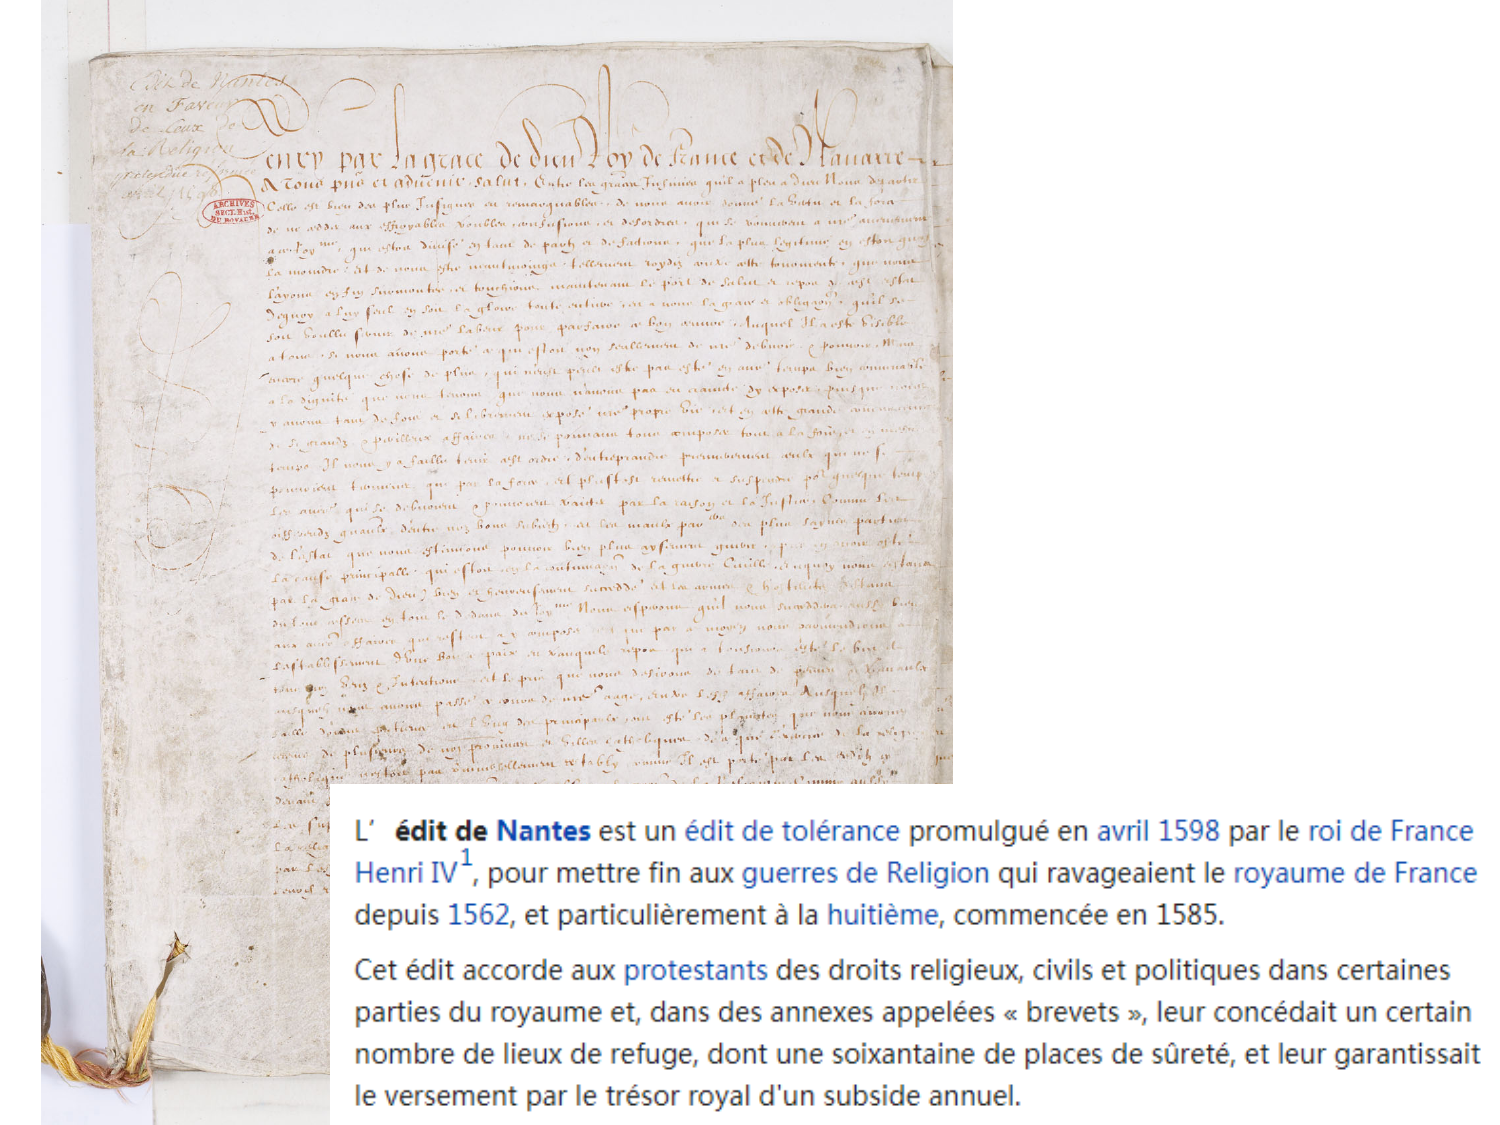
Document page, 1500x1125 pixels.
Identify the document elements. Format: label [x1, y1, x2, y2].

list [330, 784, 1500, 1125]
picture [40, 0, 953, 1125]
